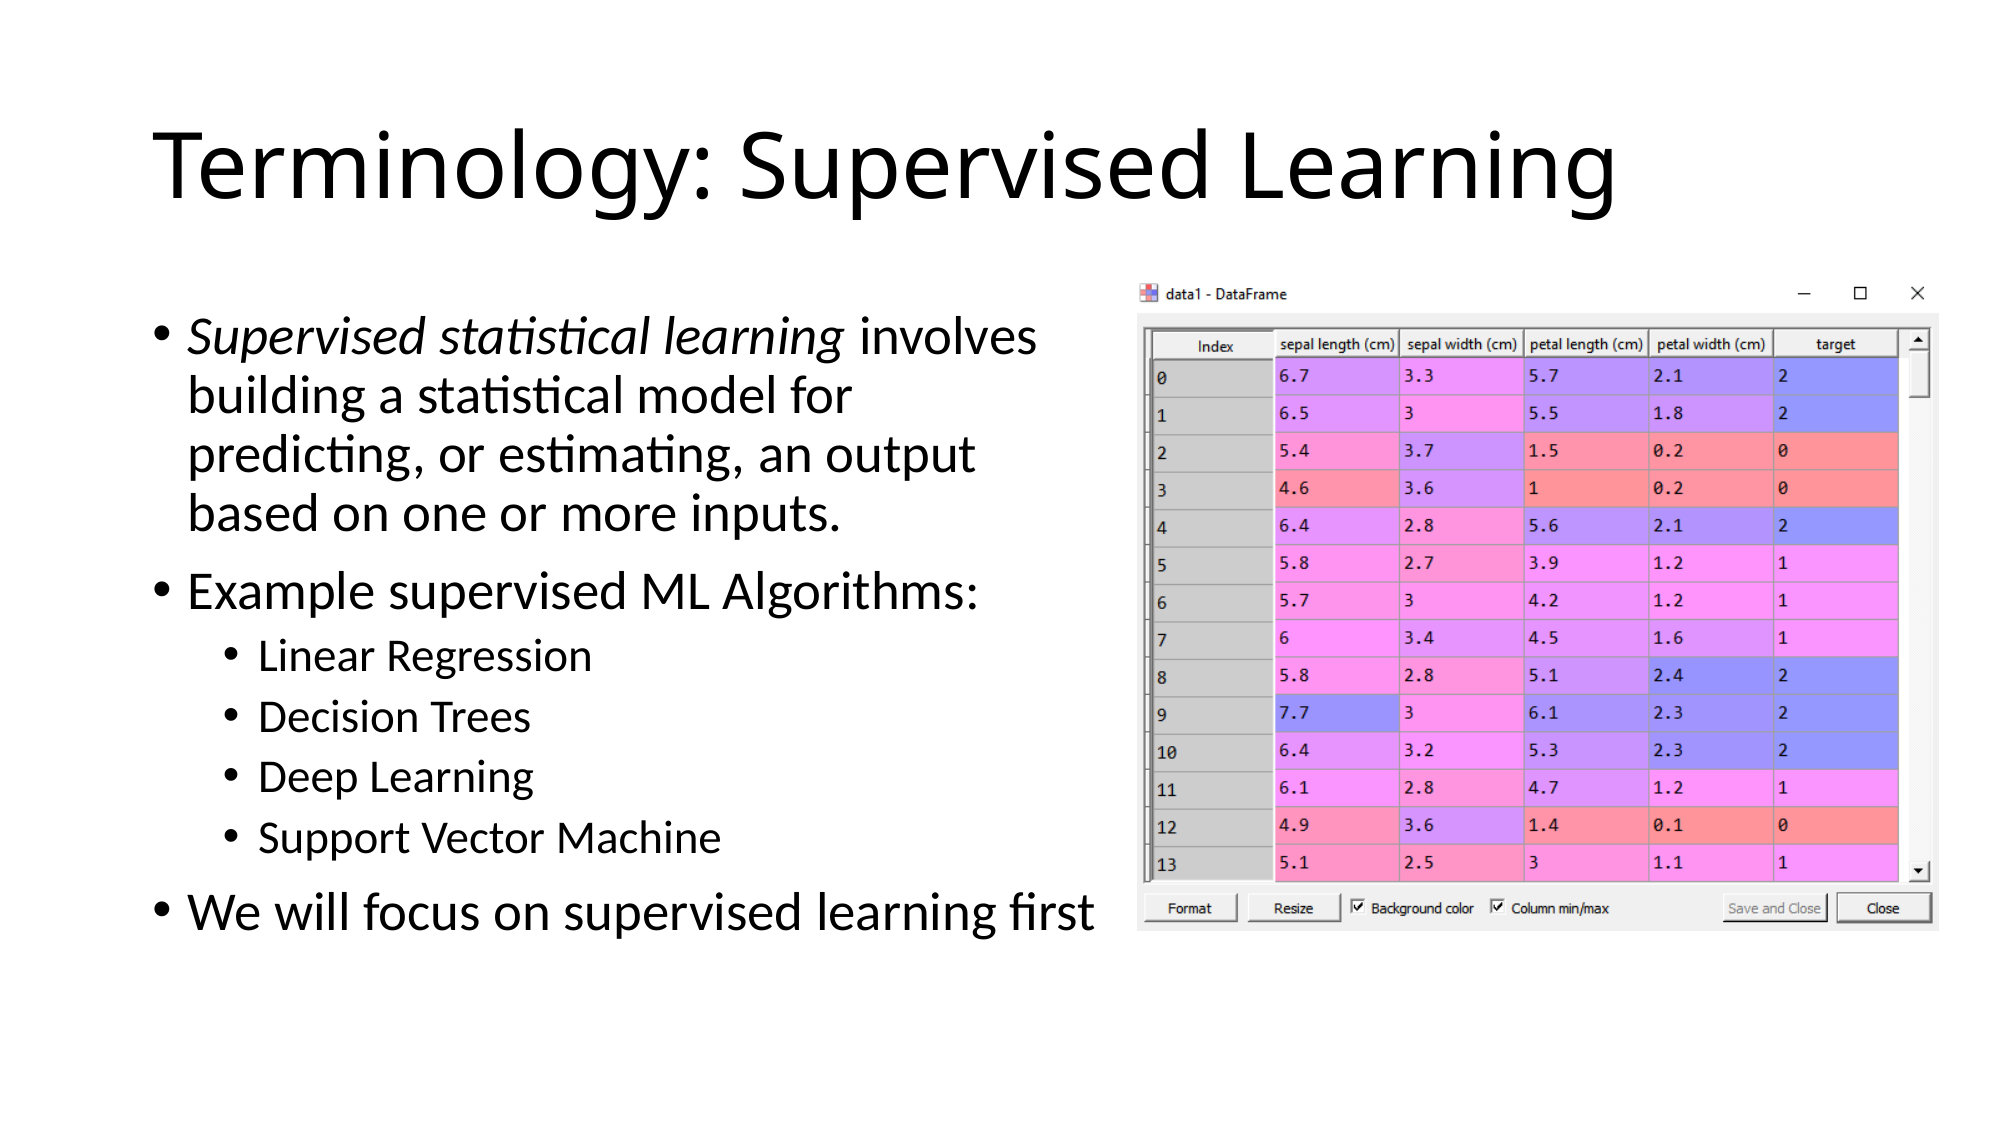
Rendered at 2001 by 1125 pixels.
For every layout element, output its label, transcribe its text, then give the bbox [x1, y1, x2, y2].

picture [1137, 277, 1939, 931]
title Terminology: Supervised Learning [137, 59, 1863, 278]
list Supervised statistical learning involves building a statistical model for predicting, or estimating, an output based on one or more inputs. Example supervised ML Algorithms: Linear Regression Decision Trees Deep Learning Support Vector Machine We will focus on supervised learning first [137, 299, 1112, 1014]
